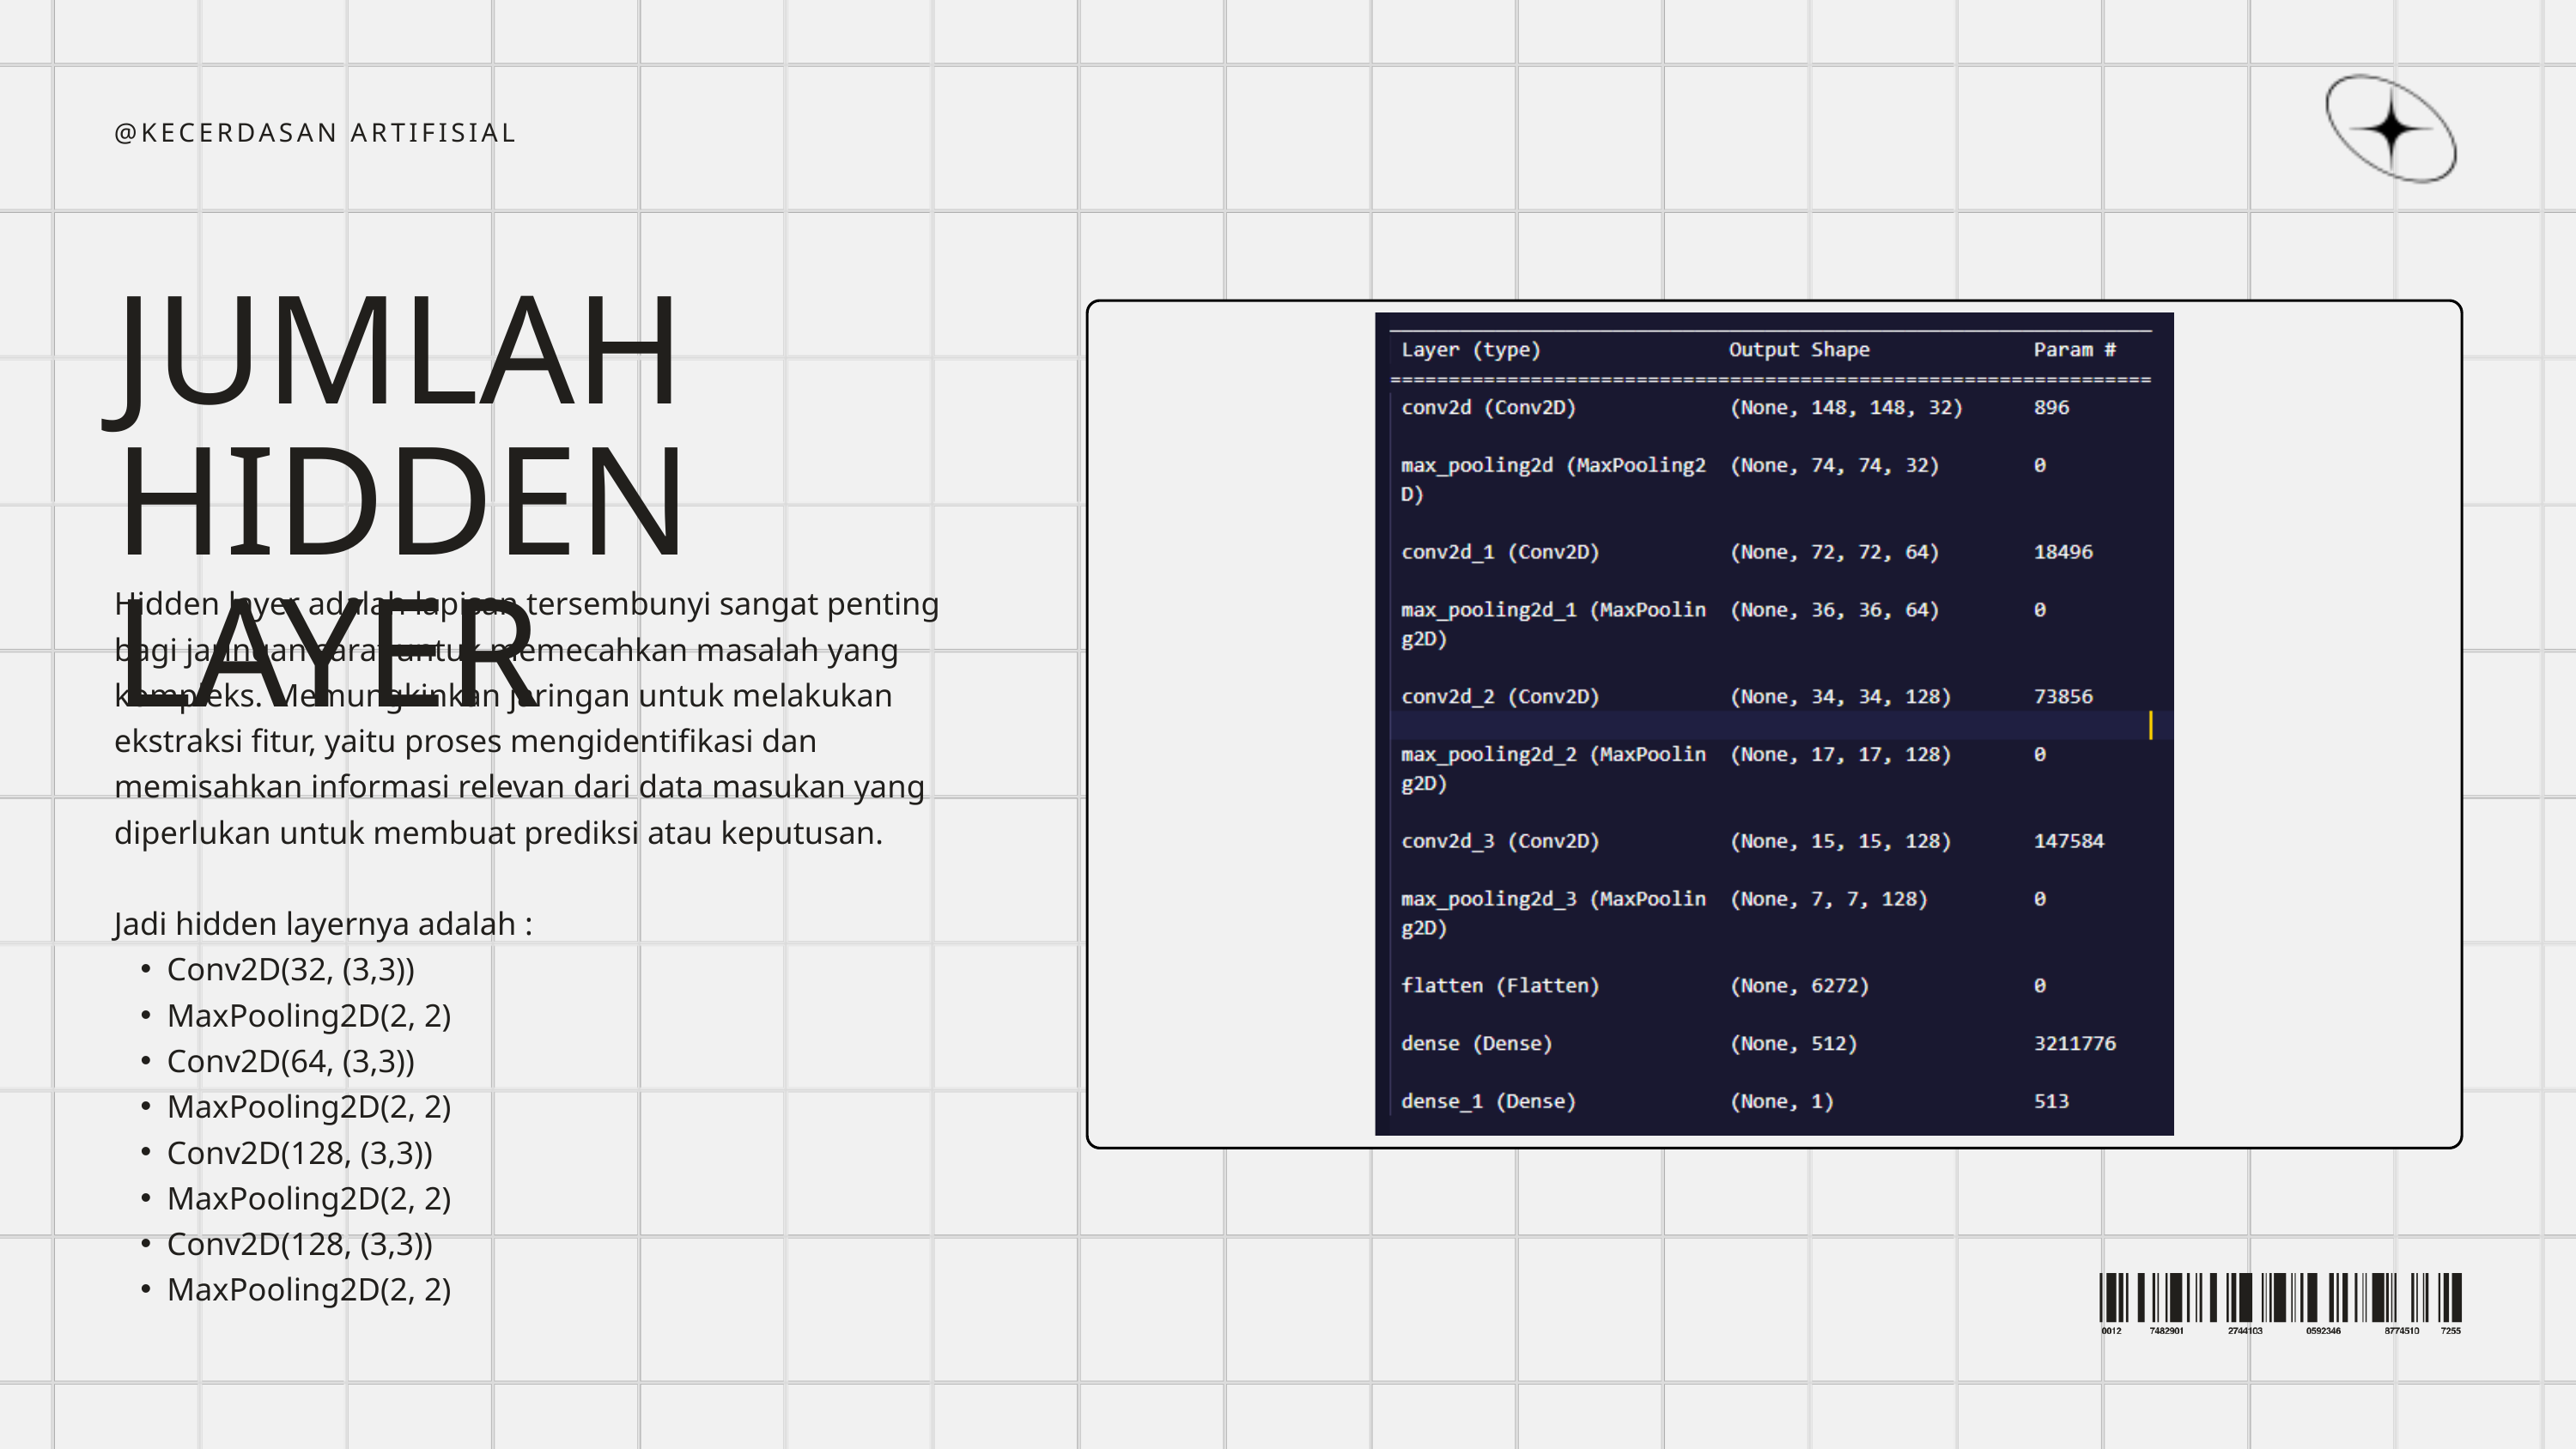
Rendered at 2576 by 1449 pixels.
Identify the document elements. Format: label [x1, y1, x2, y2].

text_box [1086, 300, 2463, 1149]
text_box [0, 0, 2576, 1449]
